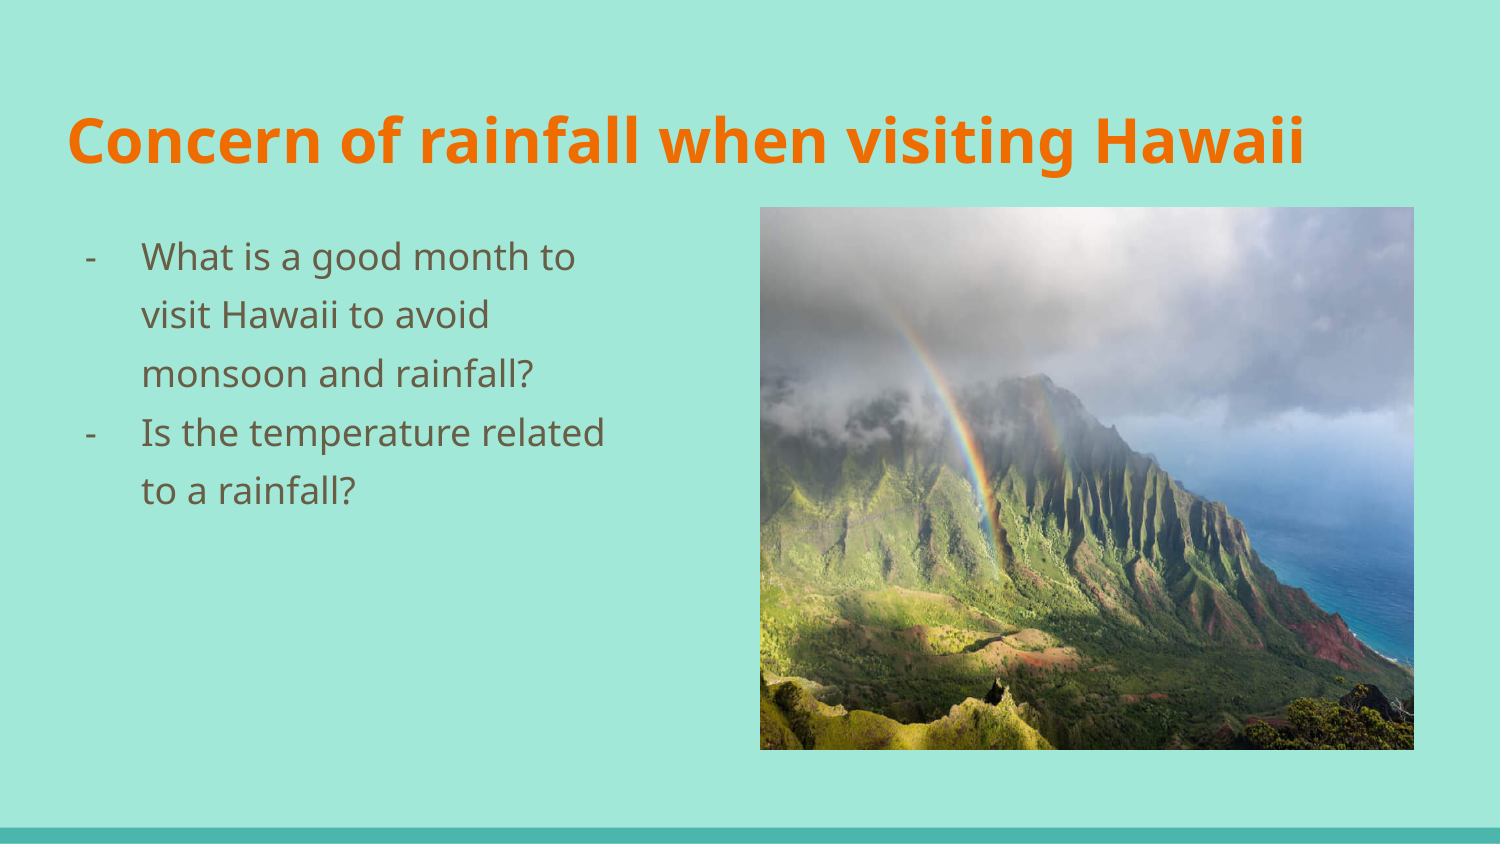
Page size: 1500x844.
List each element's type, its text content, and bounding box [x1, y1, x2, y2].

list What is a good month to visit Hawaii to avoid monsoon and rainfall? Is the temperature related to a rainfall? [51, 207, 626, 750]
picture [760, 207, 1414, 750]
title Concern of rainfall when visiting Hawaii [51, 81, 1449, 198]
